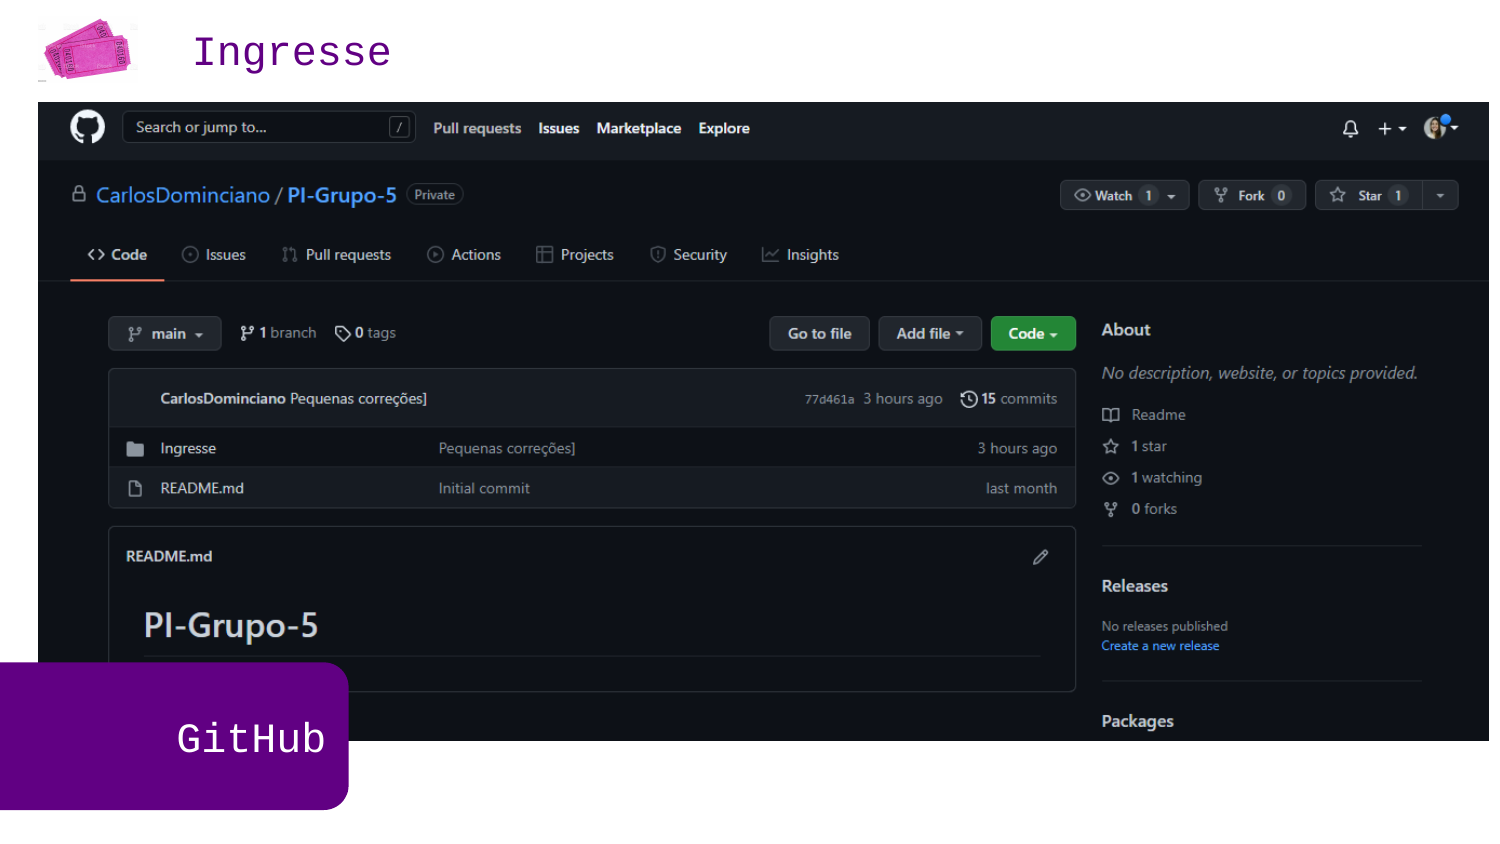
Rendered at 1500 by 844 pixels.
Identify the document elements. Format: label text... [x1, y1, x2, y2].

picture [38, 16, 138, 83]
text_box GitHub [0, 662, 349, 811]
text_box Ingresse [176, 8, 626, 89]
picture [38, 102, 1490, 742]
